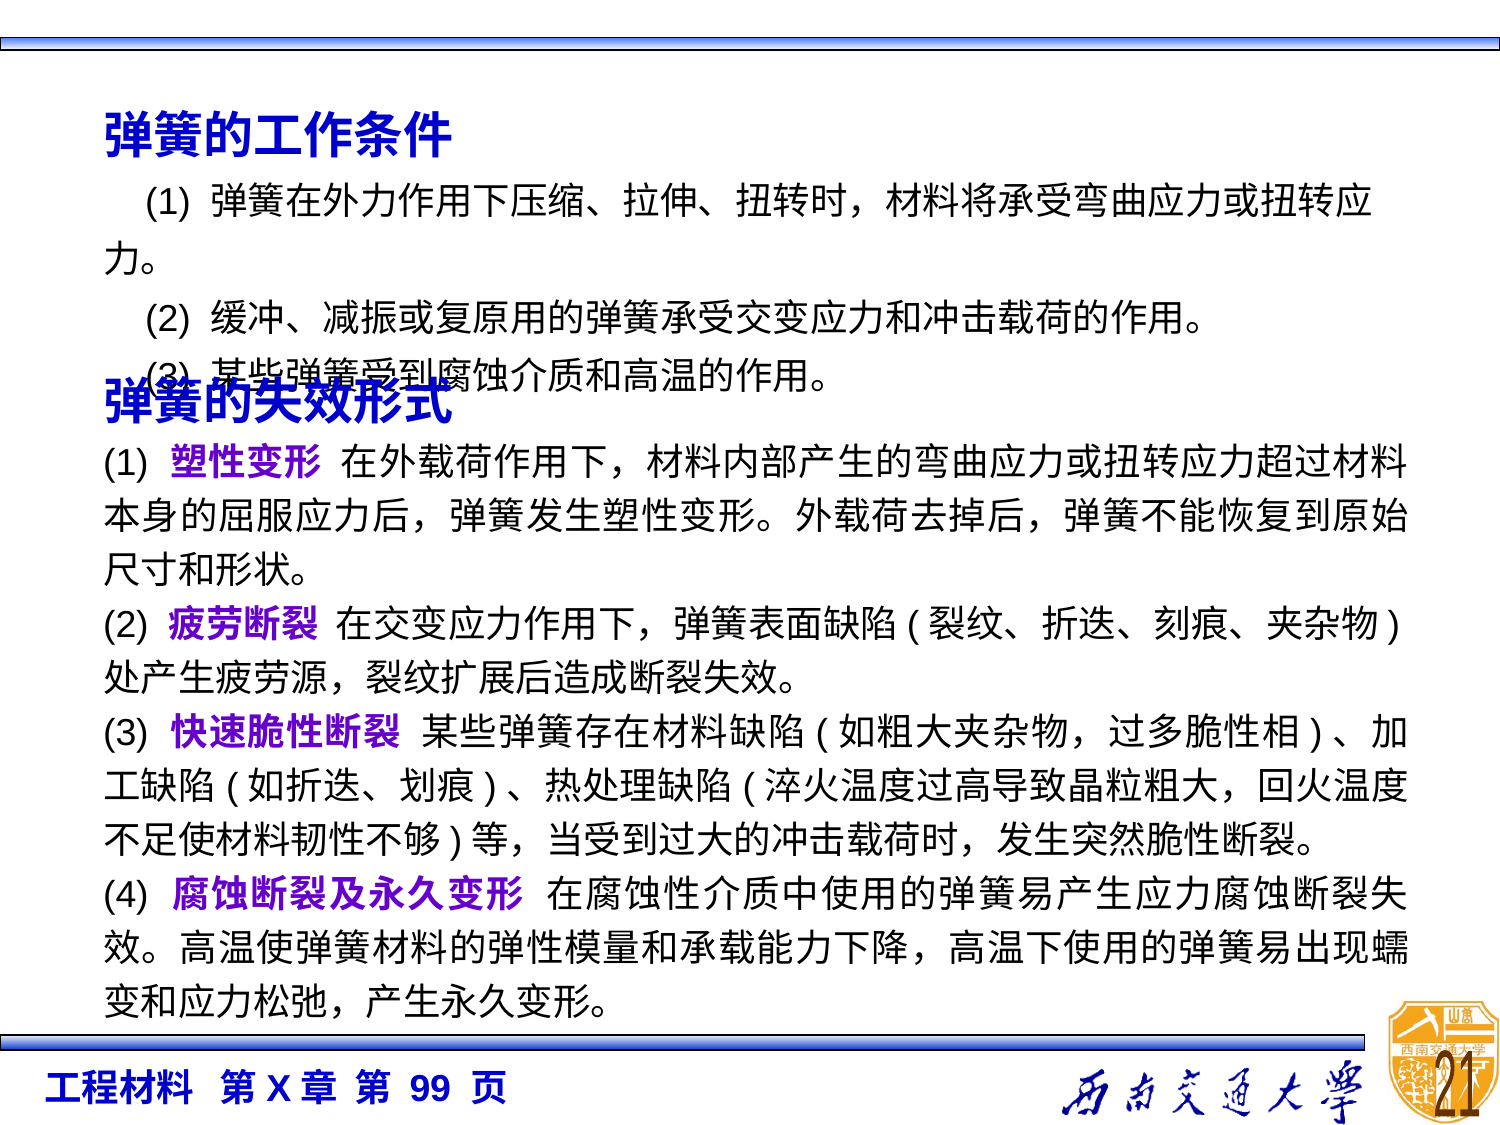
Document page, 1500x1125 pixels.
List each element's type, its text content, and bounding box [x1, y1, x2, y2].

text_box 弹簧的失效形式 (1) 塑性变形 在外载荷作用下，材料内部产生的弯曲应力或扭转应力超过材料本身的屈服应力后，弹簧发生塑性变形。外载荷去掉后，弹簧不能恢复到原始尺寸和形状。 (2) 疲劳断裂 在交变应力作用下，弹簧表面缺陷(裂纹、折迭、刻痕、夹杂物)处产生疲劳源，裂纹扩展后造成断裂失效。 (3) 快速脆性断裂 某些弹簧存在材料缺陷(如粗大夹杂物，过多脆性相)、加工缺陷(如折迭、划痕)、热处理缺陷(淬火温度过高导致晶粒粗大，回火温度不足使材料韧性不够)等，当受到过大的冲击载荷时，发生突然脆性断裂。 (4) 腐蚀断裂及永久变形 在腐蚀性介质中使用的弹簧易产生应力腐蚀断裂失效。高温使弹簧材料的弹性模量和承载能力下降，高温下使用的弹簧易出现蠕变和应力松弛，产生永久变形。 [88, 349, 1424, 1031]
picture [1387, 999, 1500, 1125]
text_box 弹簧的工作条件 (1) 弹簧在外力作用下压缩、拉伸、扭转时，材料将承受弯曲应力或扭转应力。 (2) 缓冲、减振或复原用的弹簧承受交变应力和冲击载荷的作用。 (3) 某些弹簧受到腐蚀介质和高温的作用。 [88, 78, 1424, 349]
picture [1062, 1059, 1363, 1125]
